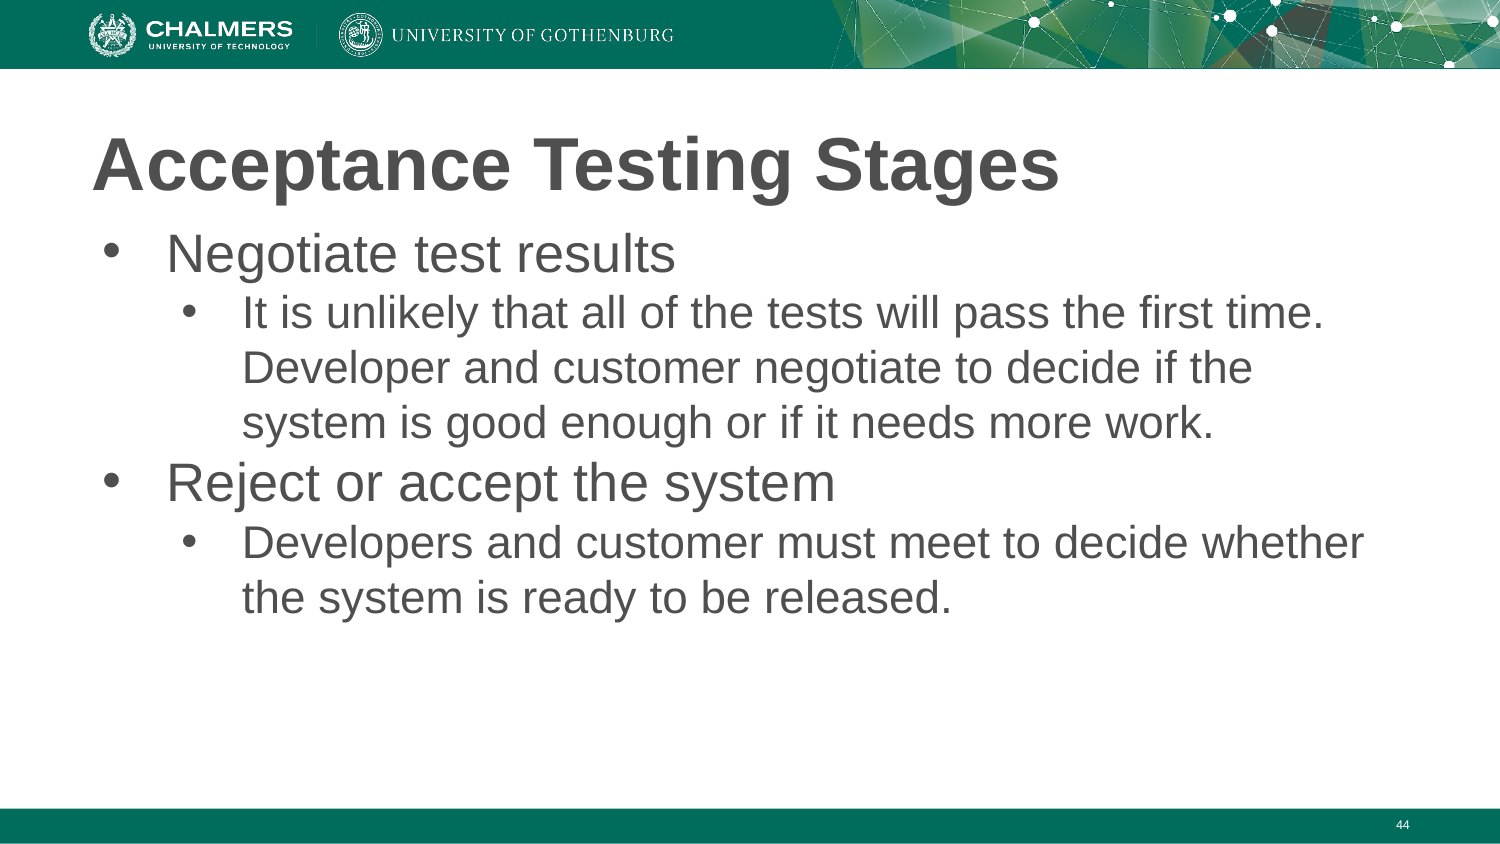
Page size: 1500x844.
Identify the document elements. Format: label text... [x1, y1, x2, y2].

slide_number ‹#› [1074, 809, 1425, 844]
picture [64, 0, 696, 85]
title Acceptance Testing Stages [76, 100, 1425, 210]
picture [759, 0, 1500, 68]
list Negotiate test results It is unlikely that all of the tests will pass the first time. Developer and customer negotiate to decide if the system is good enough or if it needs more work. Reject or accept the system Developers and customer must meet to decide whether the system is ready to be released. [76, 210, 1425, 782]
